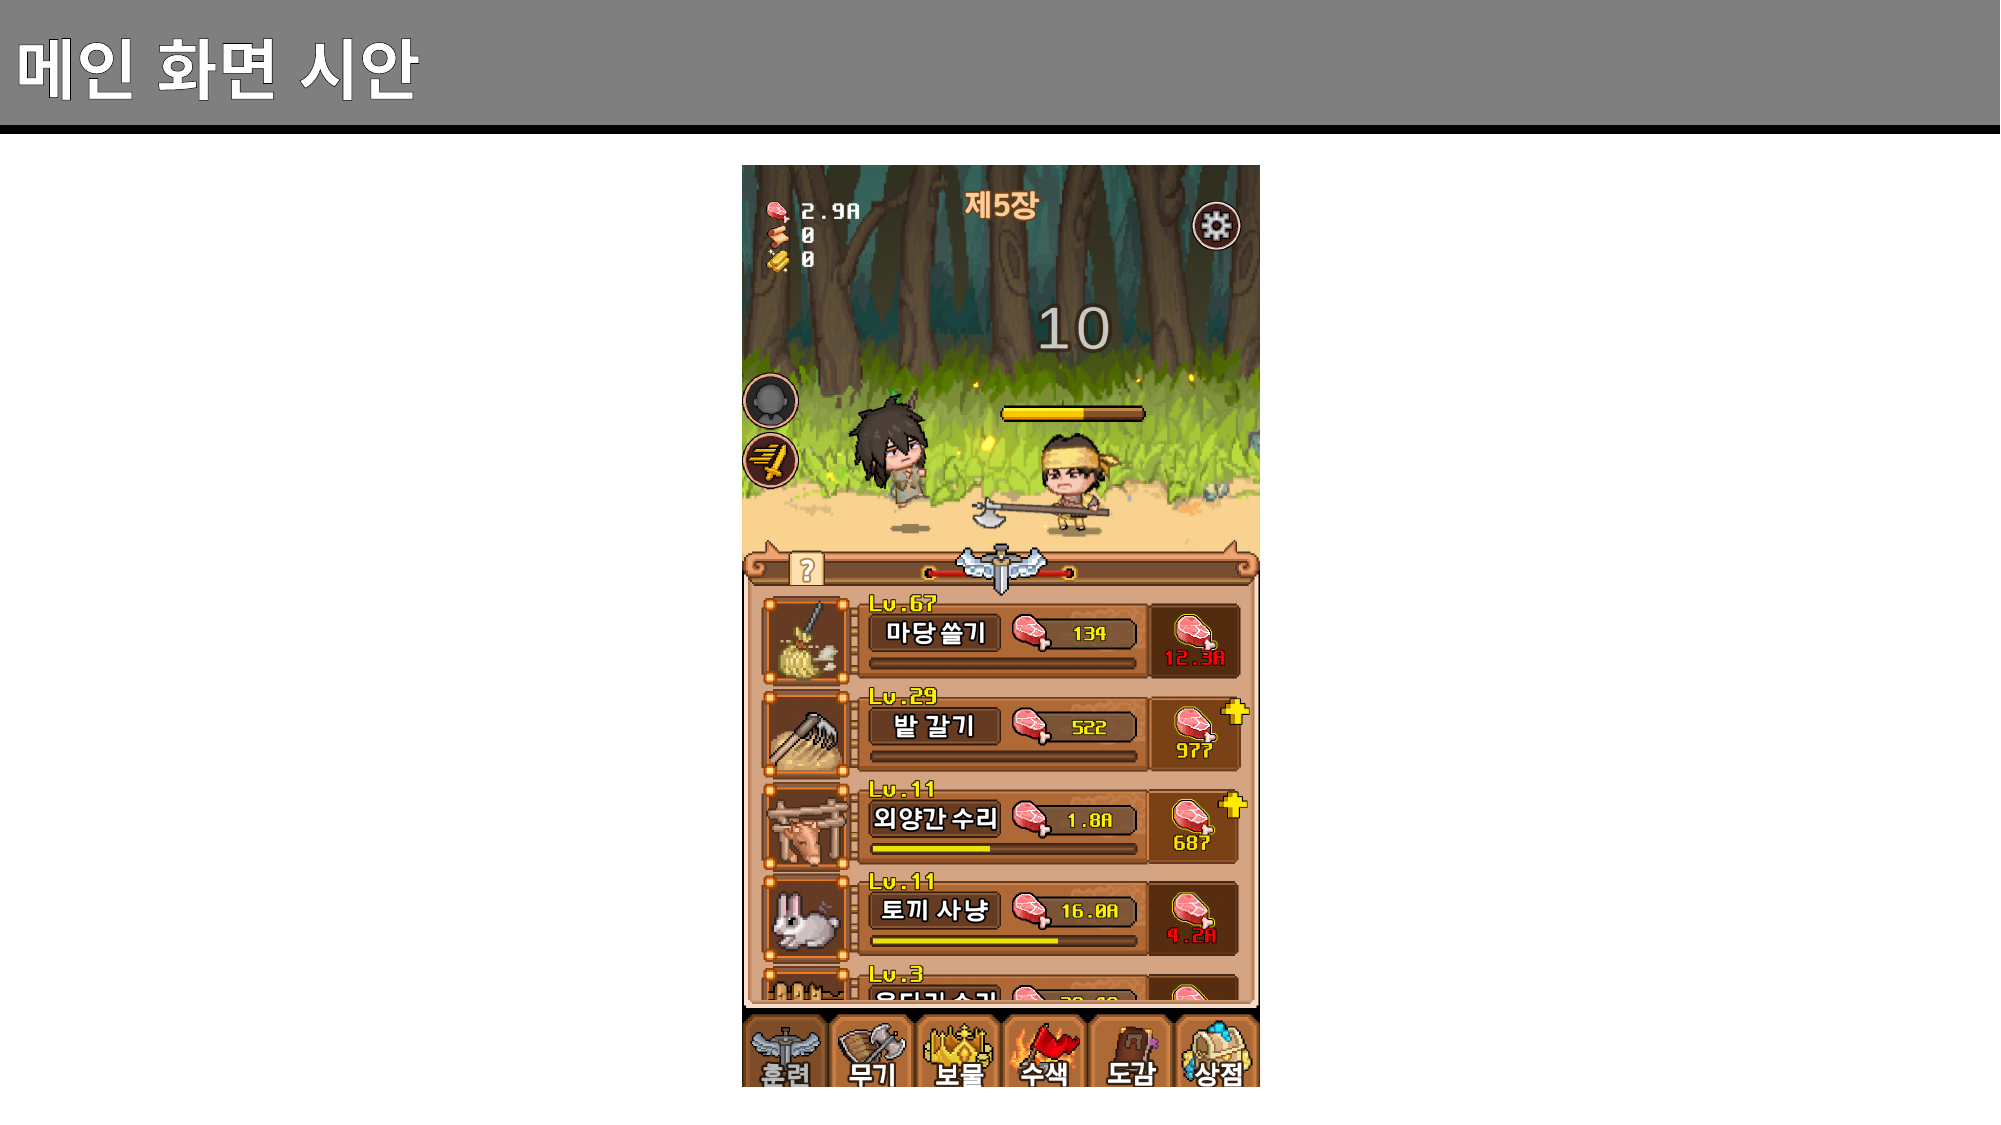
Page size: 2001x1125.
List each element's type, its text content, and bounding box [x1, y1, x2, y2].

picture [741, 165, 1260, 1087]
text_box 메인 화면 시안 [0, 20, 820, 115]
text_box [0, 0, 2000, 125]
